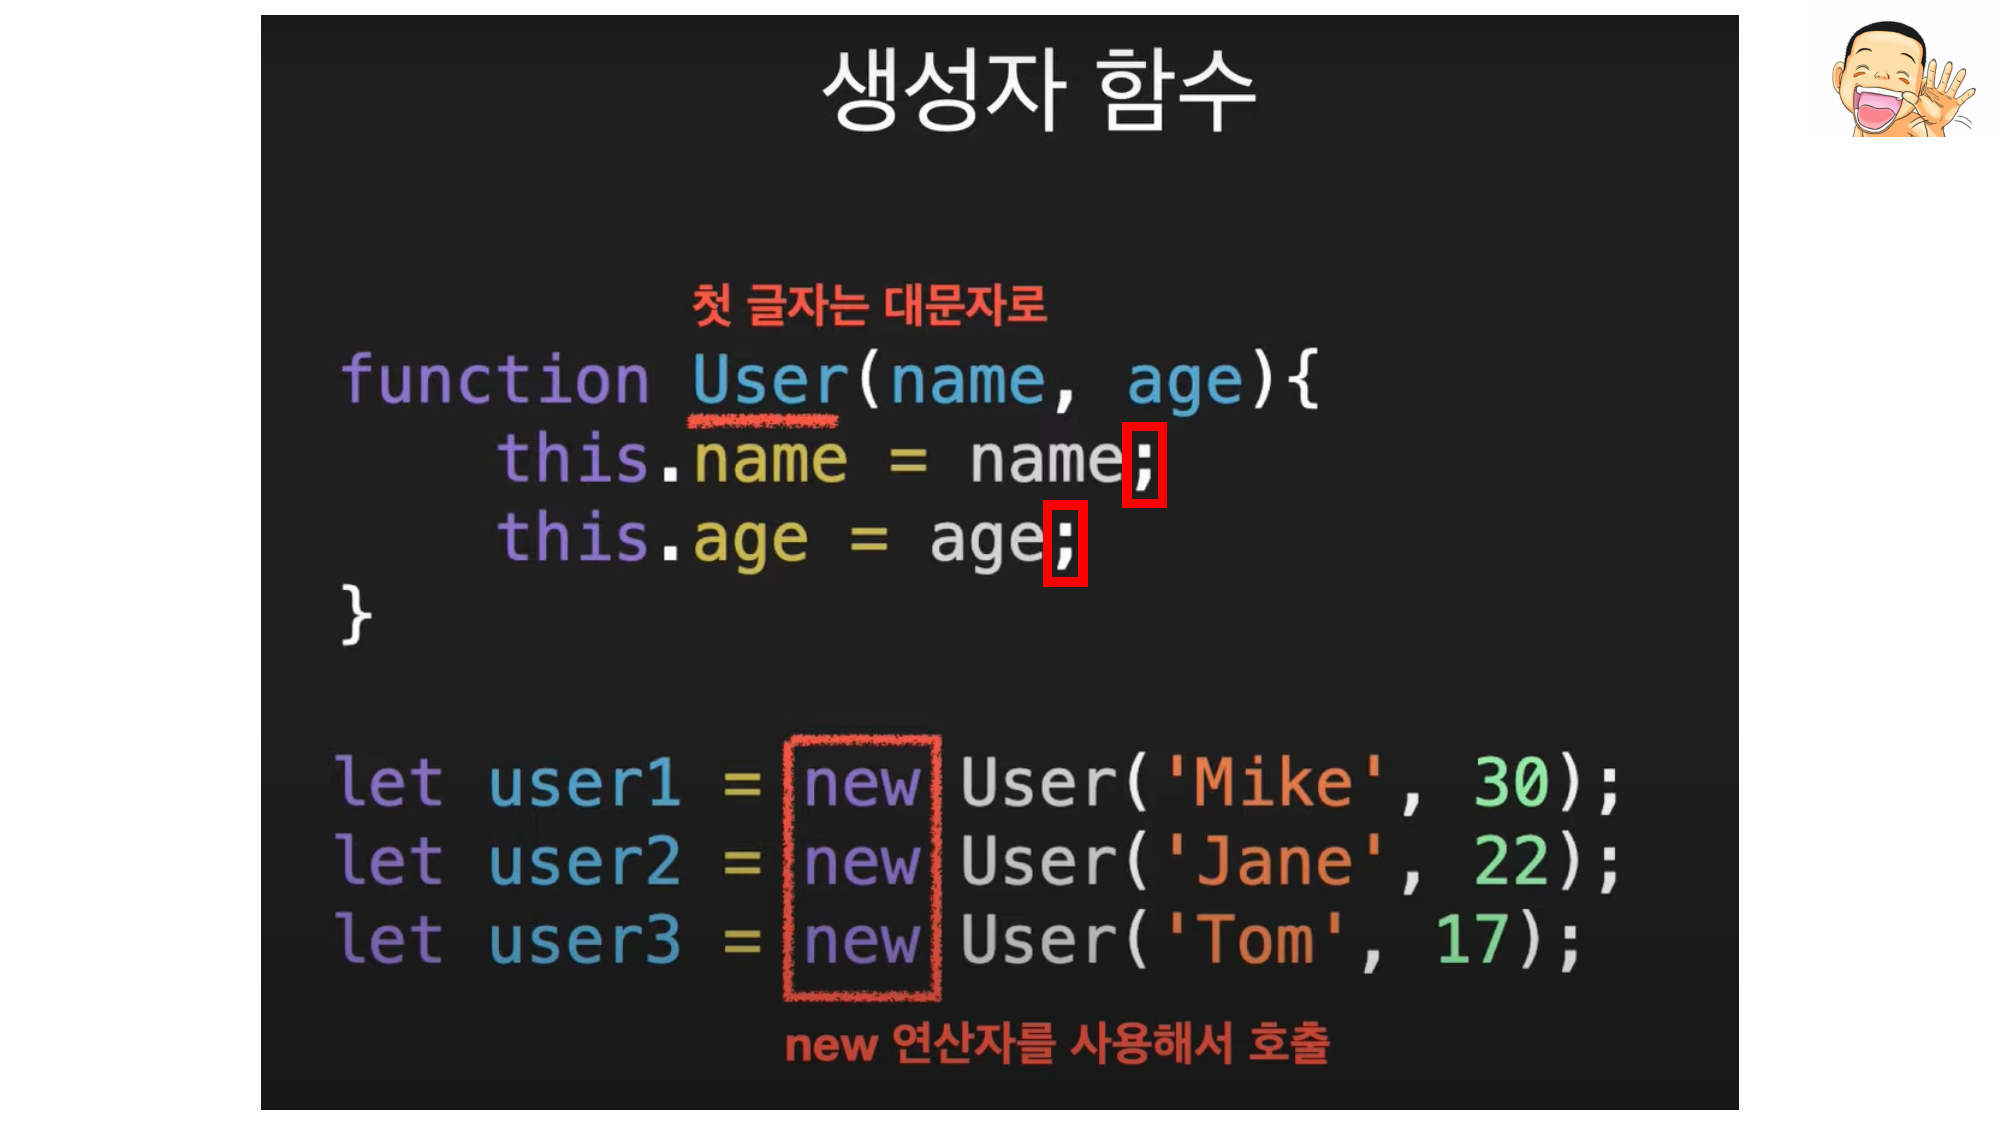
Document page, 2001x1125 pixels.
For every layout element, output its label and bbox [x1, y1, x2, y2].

picture [261, 15, 1739, 1110]
picture [1808, 0, 2000, 137]
